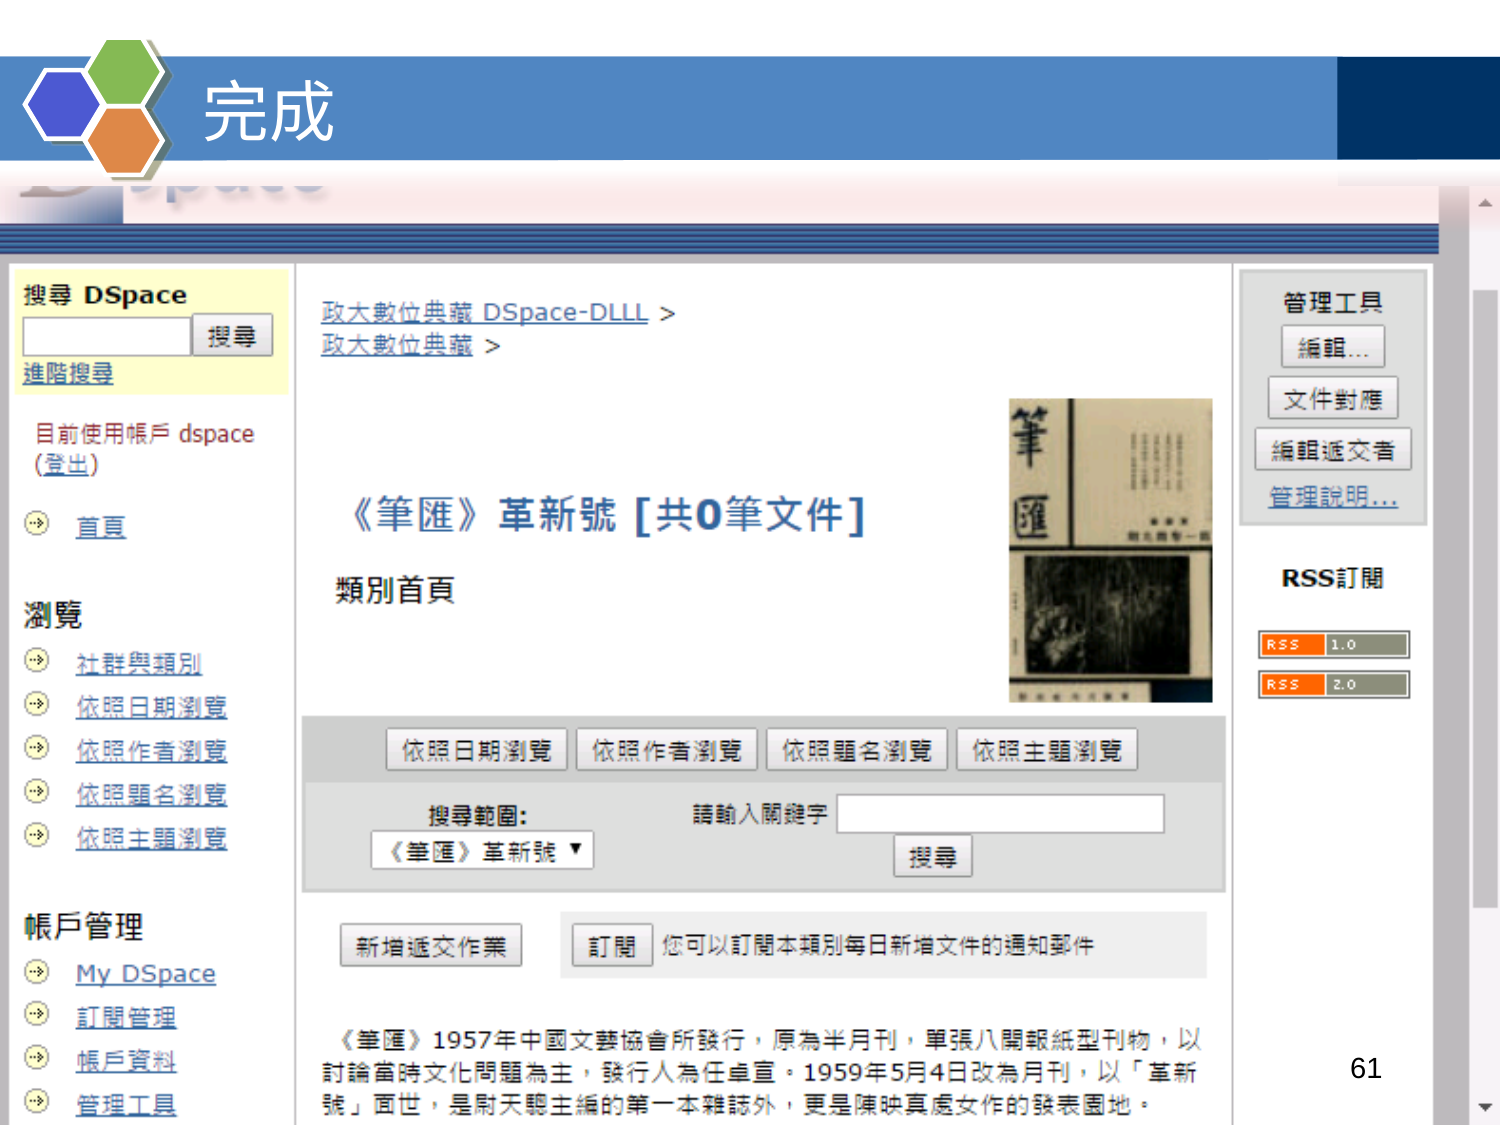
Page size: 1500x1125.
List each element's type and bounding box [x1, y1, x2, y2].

picture [0, 232, 1500, 1125]
text_box [0, 0, 1500, 232]
